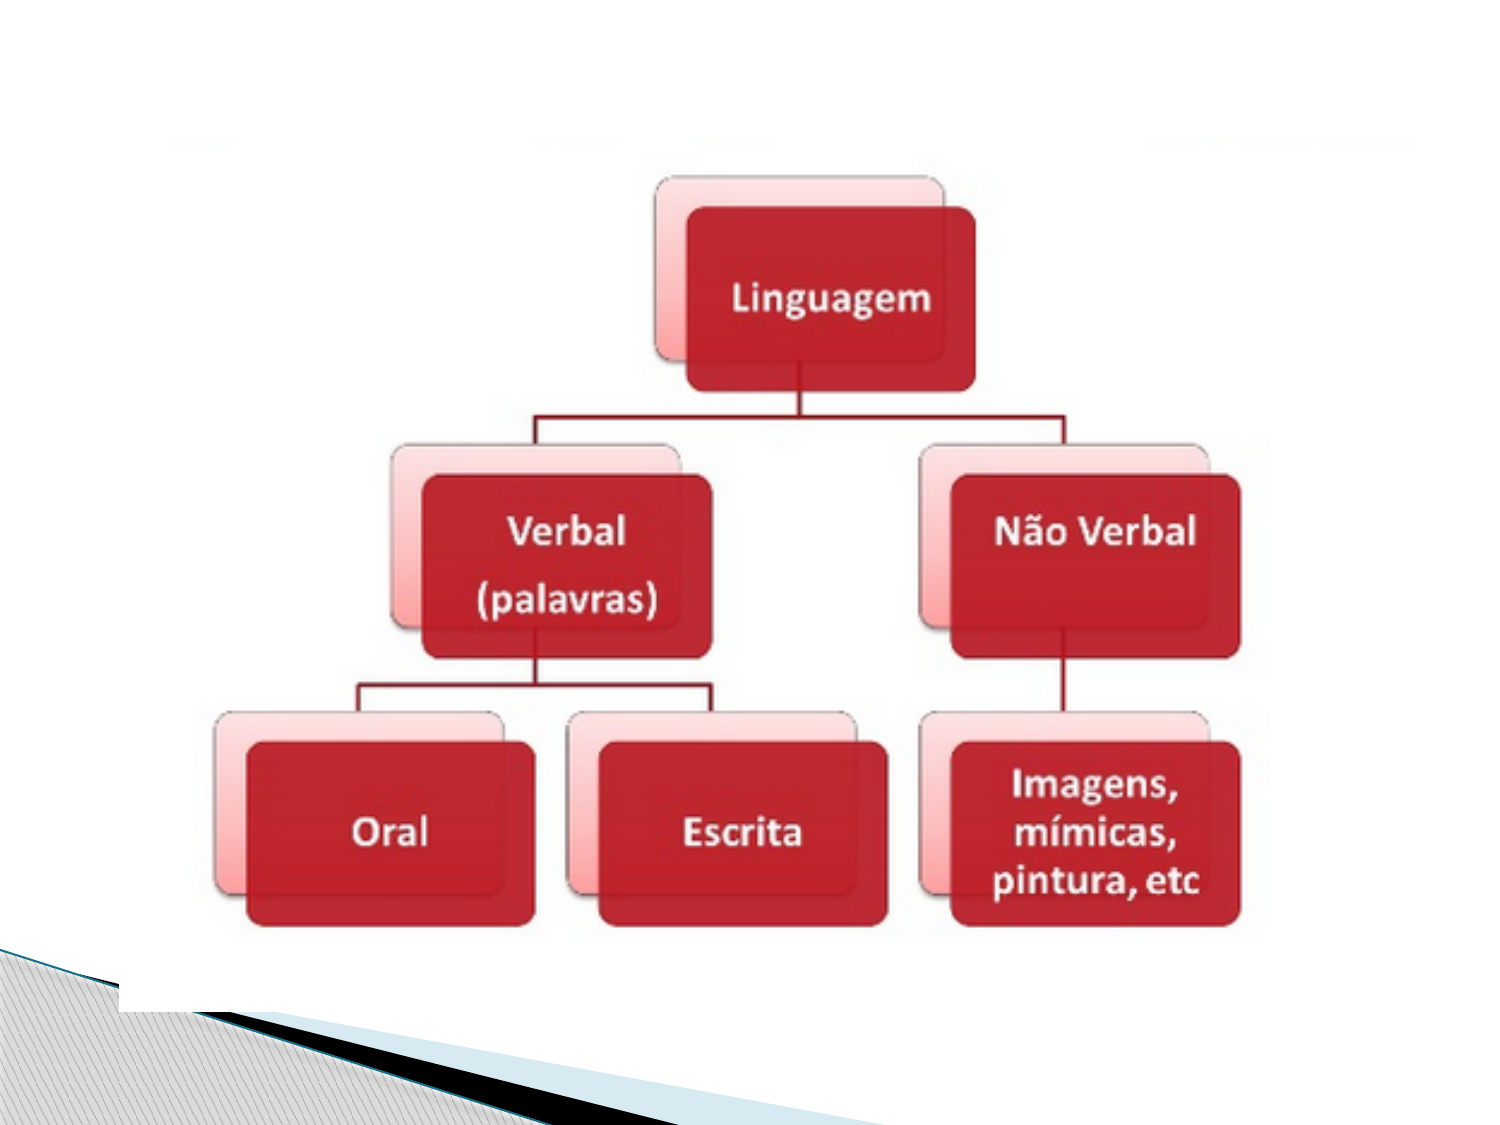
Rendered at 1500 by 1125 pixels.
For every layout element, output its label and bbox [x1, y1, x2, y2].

picture [118, 136, 1416, 1012]
